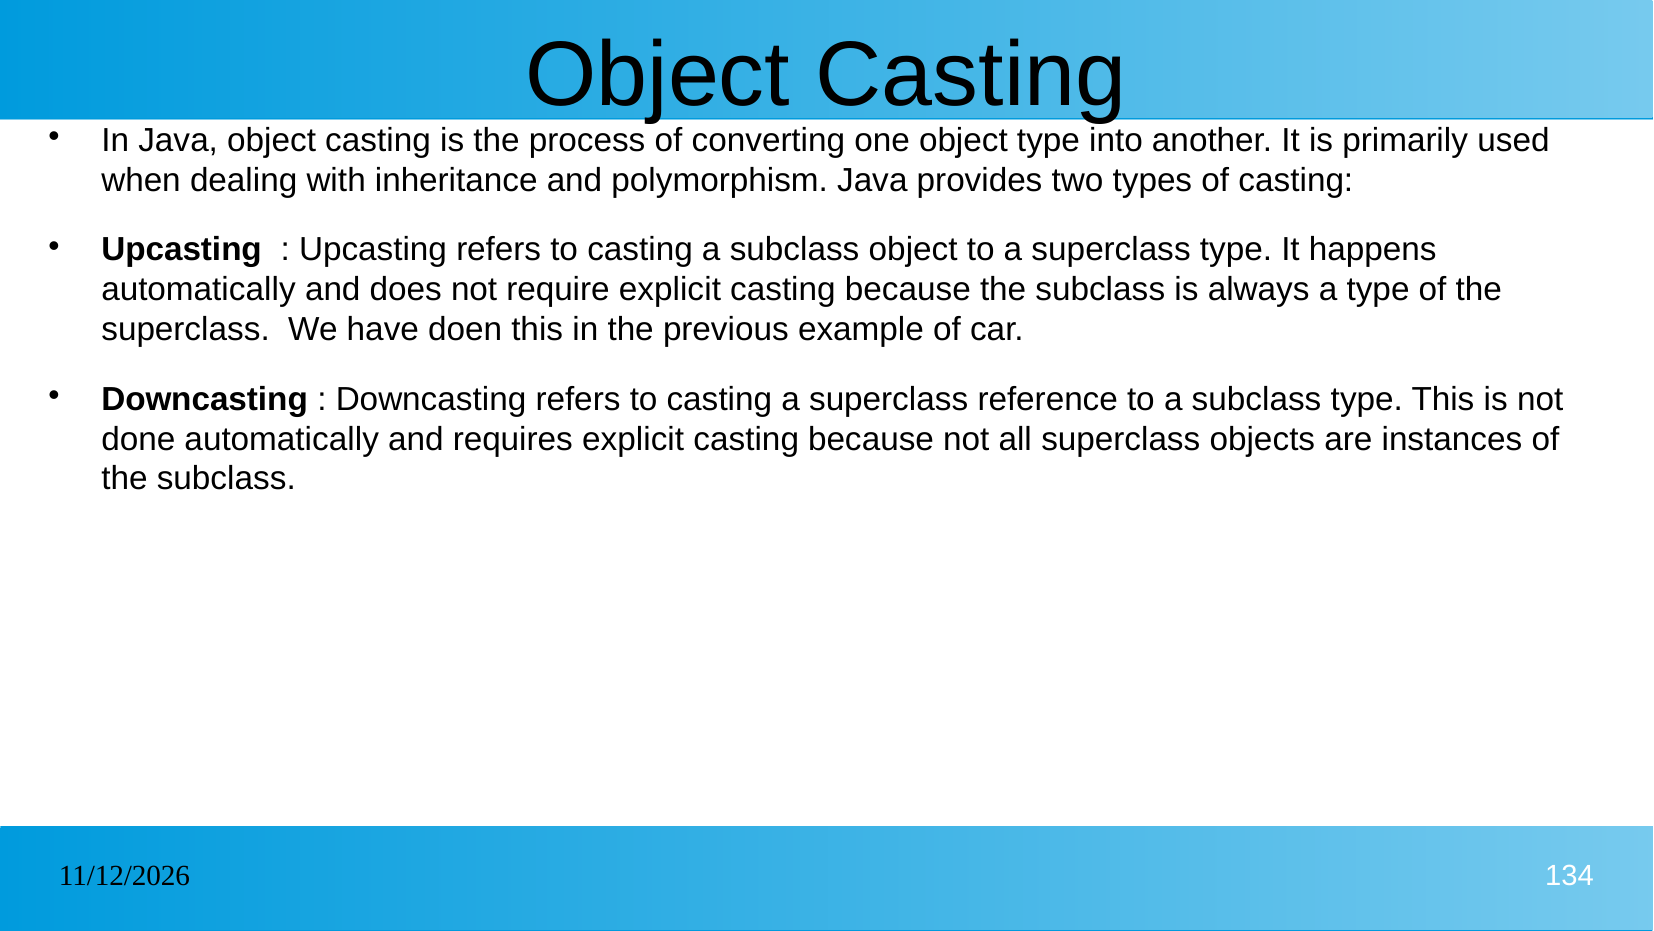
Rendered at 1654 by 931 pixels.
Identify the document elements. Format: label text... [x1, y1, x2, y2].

list In Java, object casting is the process of converting one object type into another. It is primarily used when dealing with inheritance and polymorphism. Java provides two types of casting: Upcasting : Upcasting refers to casting a subclass object to a superclass type. It happens automatically and does not require explicit casting because the subclass is always a type of the superclass. We have doen this in the previous example of car. Downcasting : Downcasting refers to casting a superclass reference to a subclass type. This is not done automatically and requires explicit casting because not all superclass objects are instances of the subclass. [30, 118, 1566, 841]
title Object Casting [59, 29, 1594, 108]
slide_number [59, 856, 443, 915]
slide_number 134 [1210, 856, 1594, 915]
